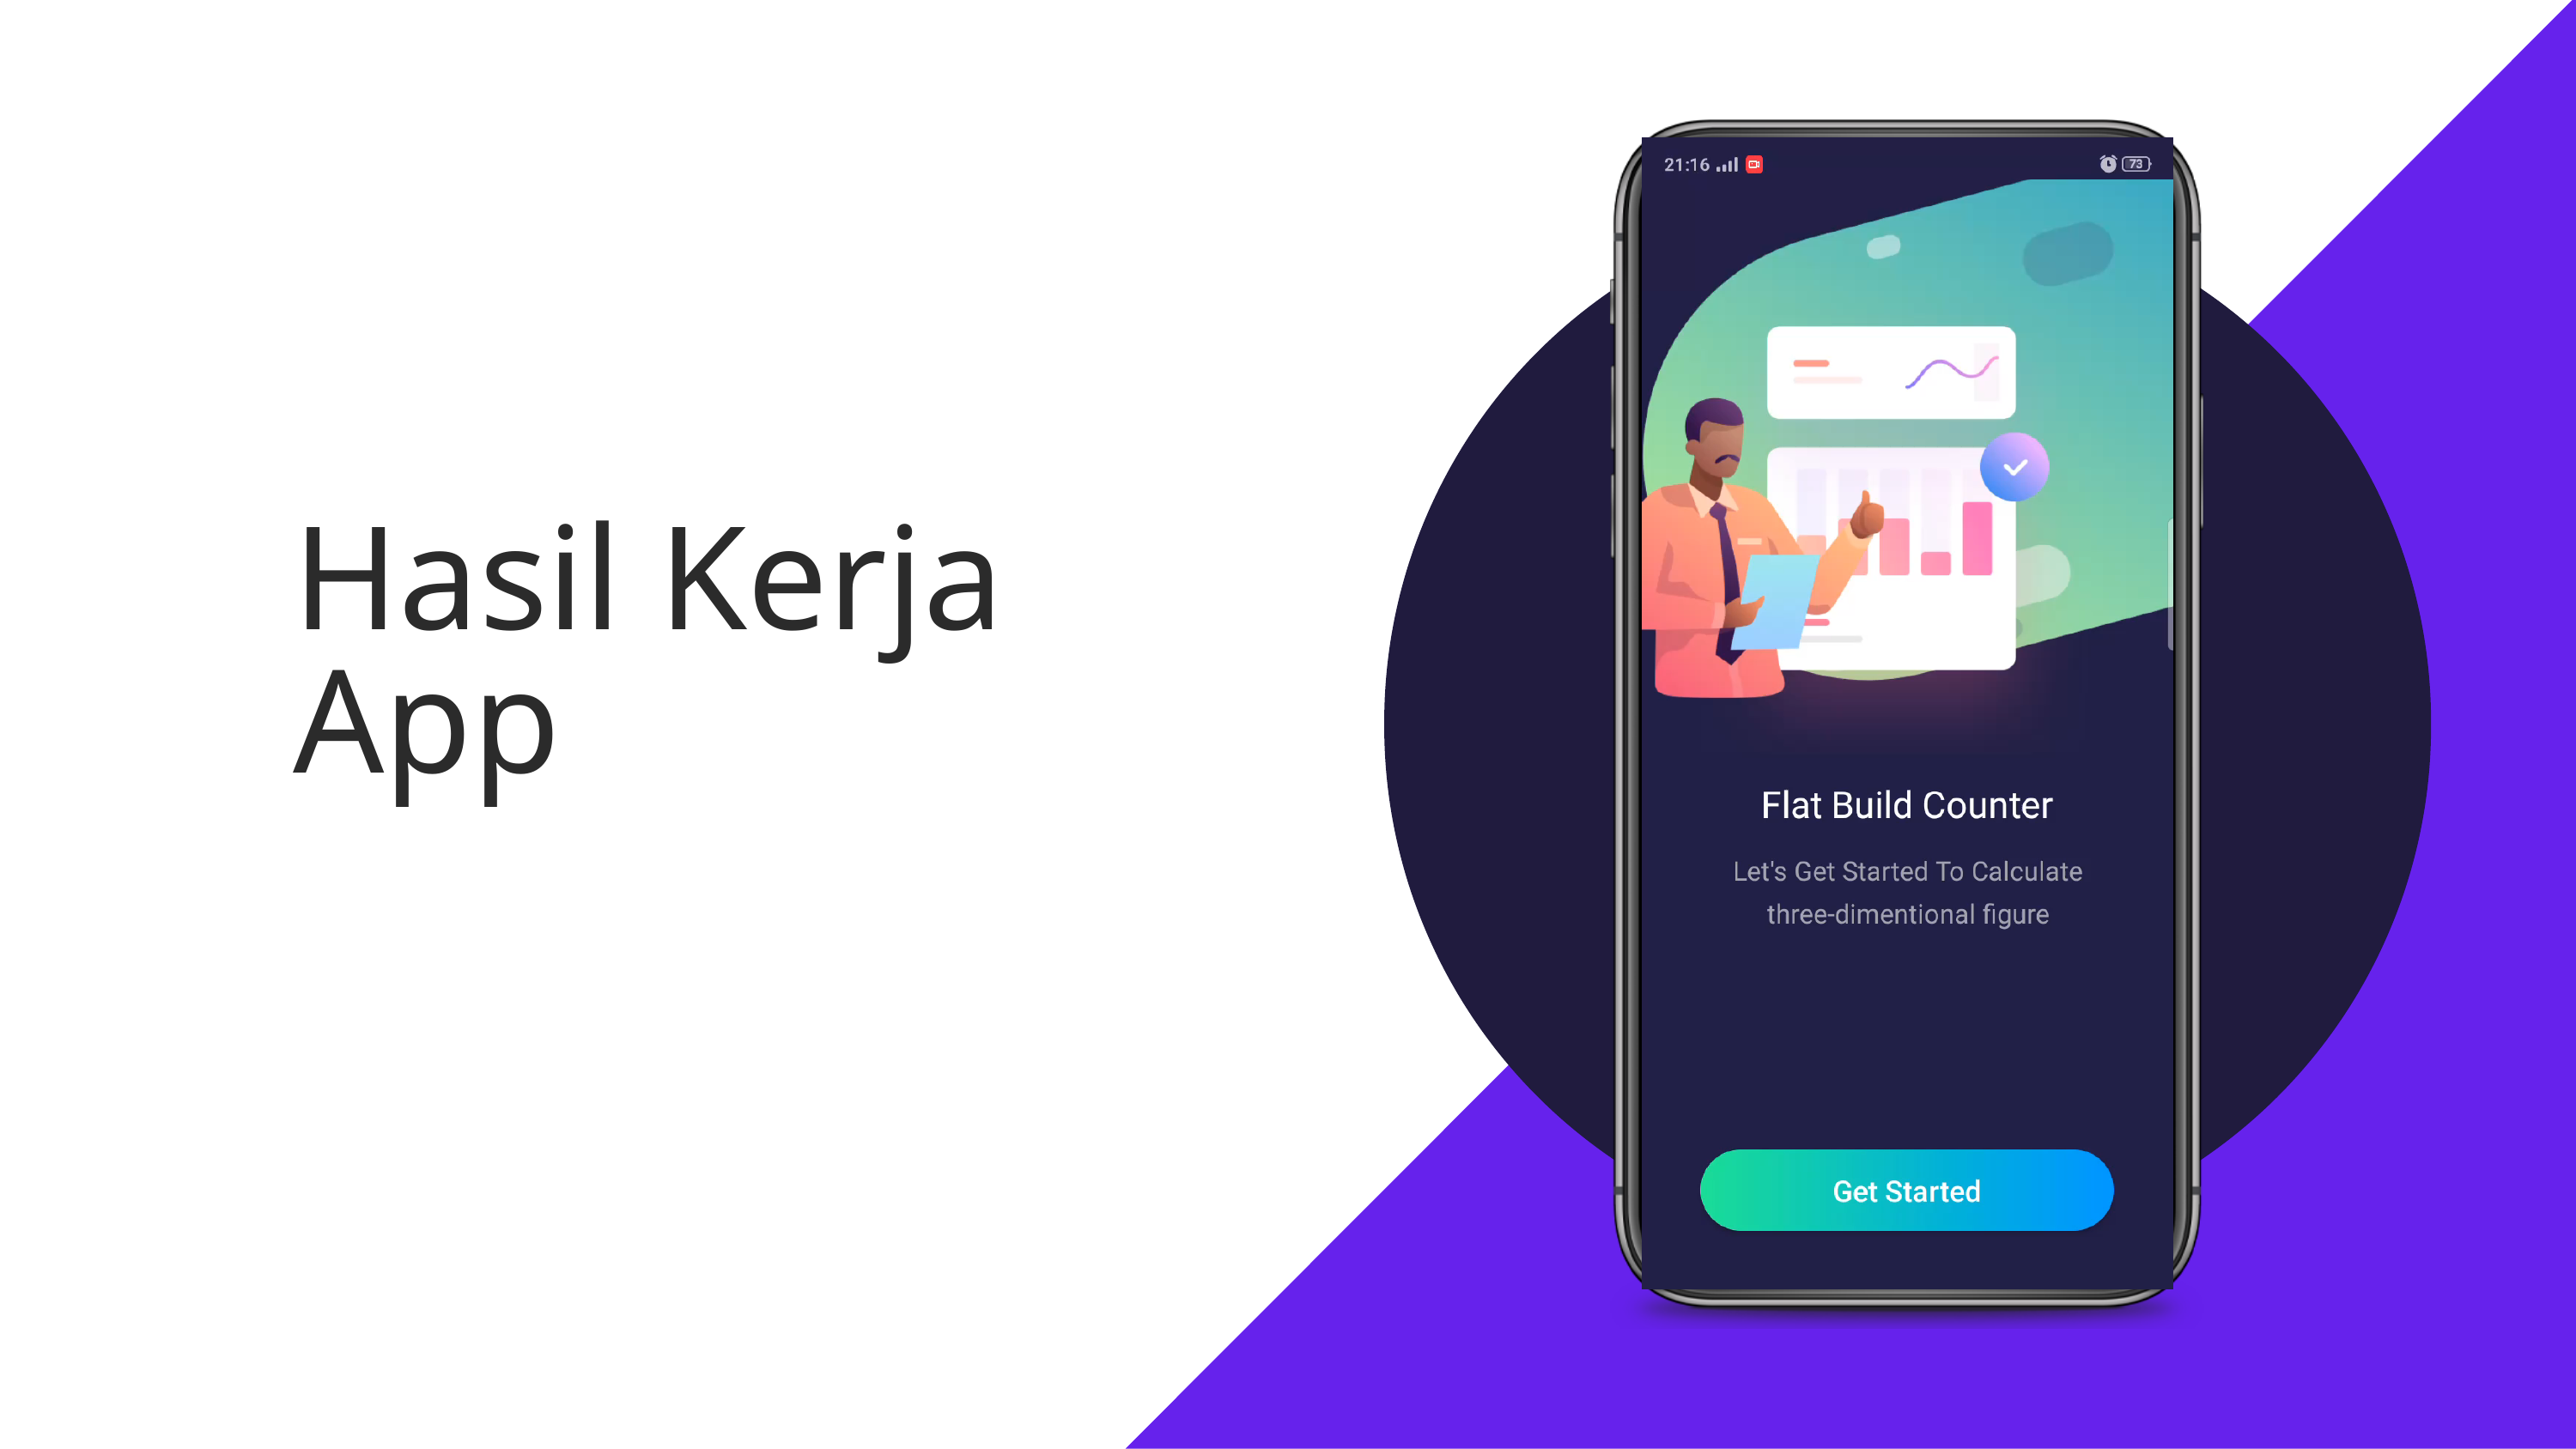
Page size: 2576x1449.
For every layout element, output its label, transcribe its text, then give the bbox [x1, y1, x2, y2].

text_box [1124, 0, 2576, 1448]
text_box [2209, 200, 2432, 1248]
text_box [1641, 136, 2174, 1290]
text_box Hasil Kerja App [293, 515, 1120, 802]
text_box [1383, 200, 1605, 1248]
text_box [1609, 119, 2206, 1330]
